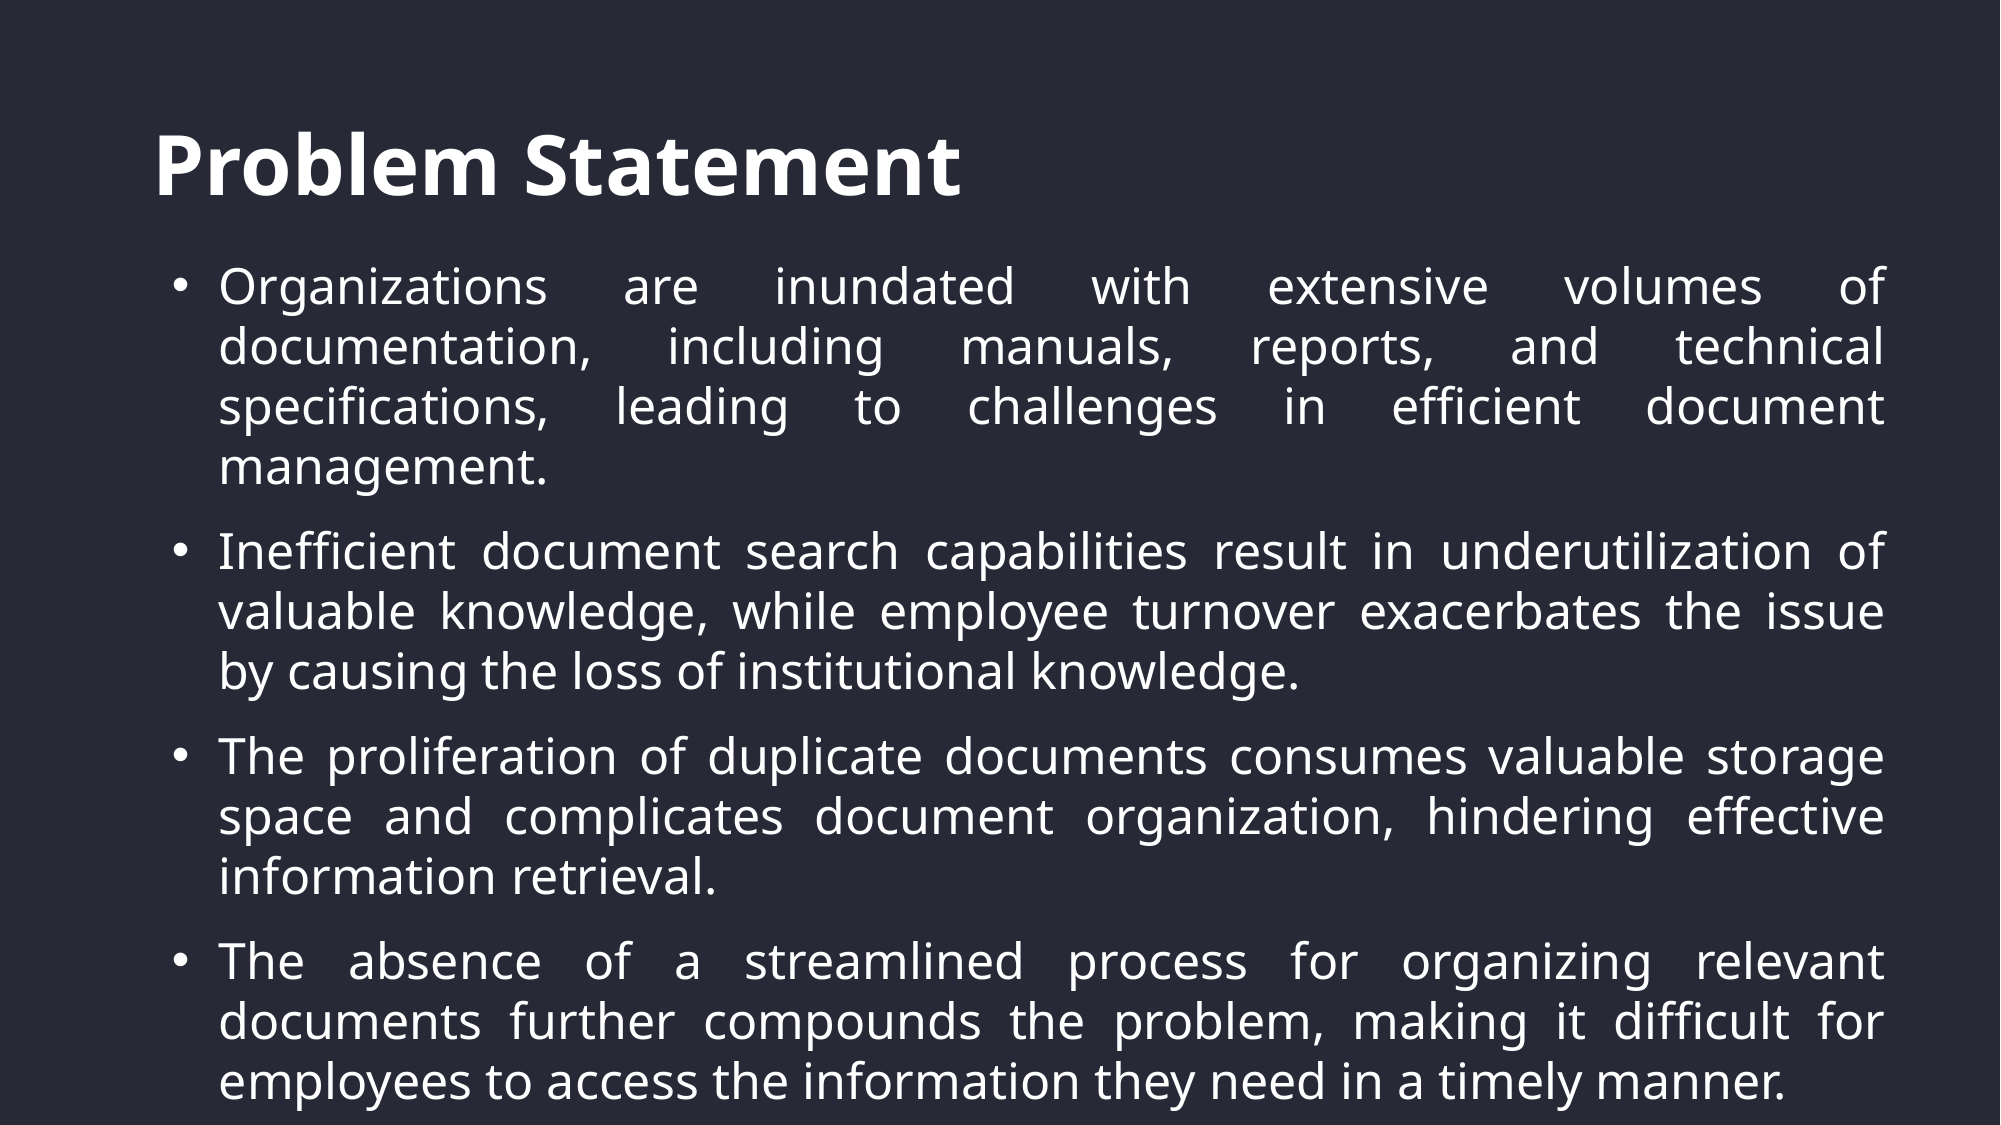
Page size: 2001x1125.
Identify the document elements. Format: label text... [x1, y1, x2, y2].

text_box Organizations are inundated with extensive volumes of documentation, including manuals, reports, and technical specifications, leading to challenges in efficient document management. Inefficient document search capabilities result in underutilization of valuable knowledge, while employee turnover exacerbates the issue by causing the loss of institutional knowledge. The proliferation of duplicate documents consumes valuable storage space and complicates document organization, hindering effective information retrieval. The absence of a streamlined process for organizing relevant documents further compounds the problem, making it difficult for employees to access the information they need in a timely manner. [157, 247, 1902, 1117]
title Problem Statement [137, 59, 1863, 278]
